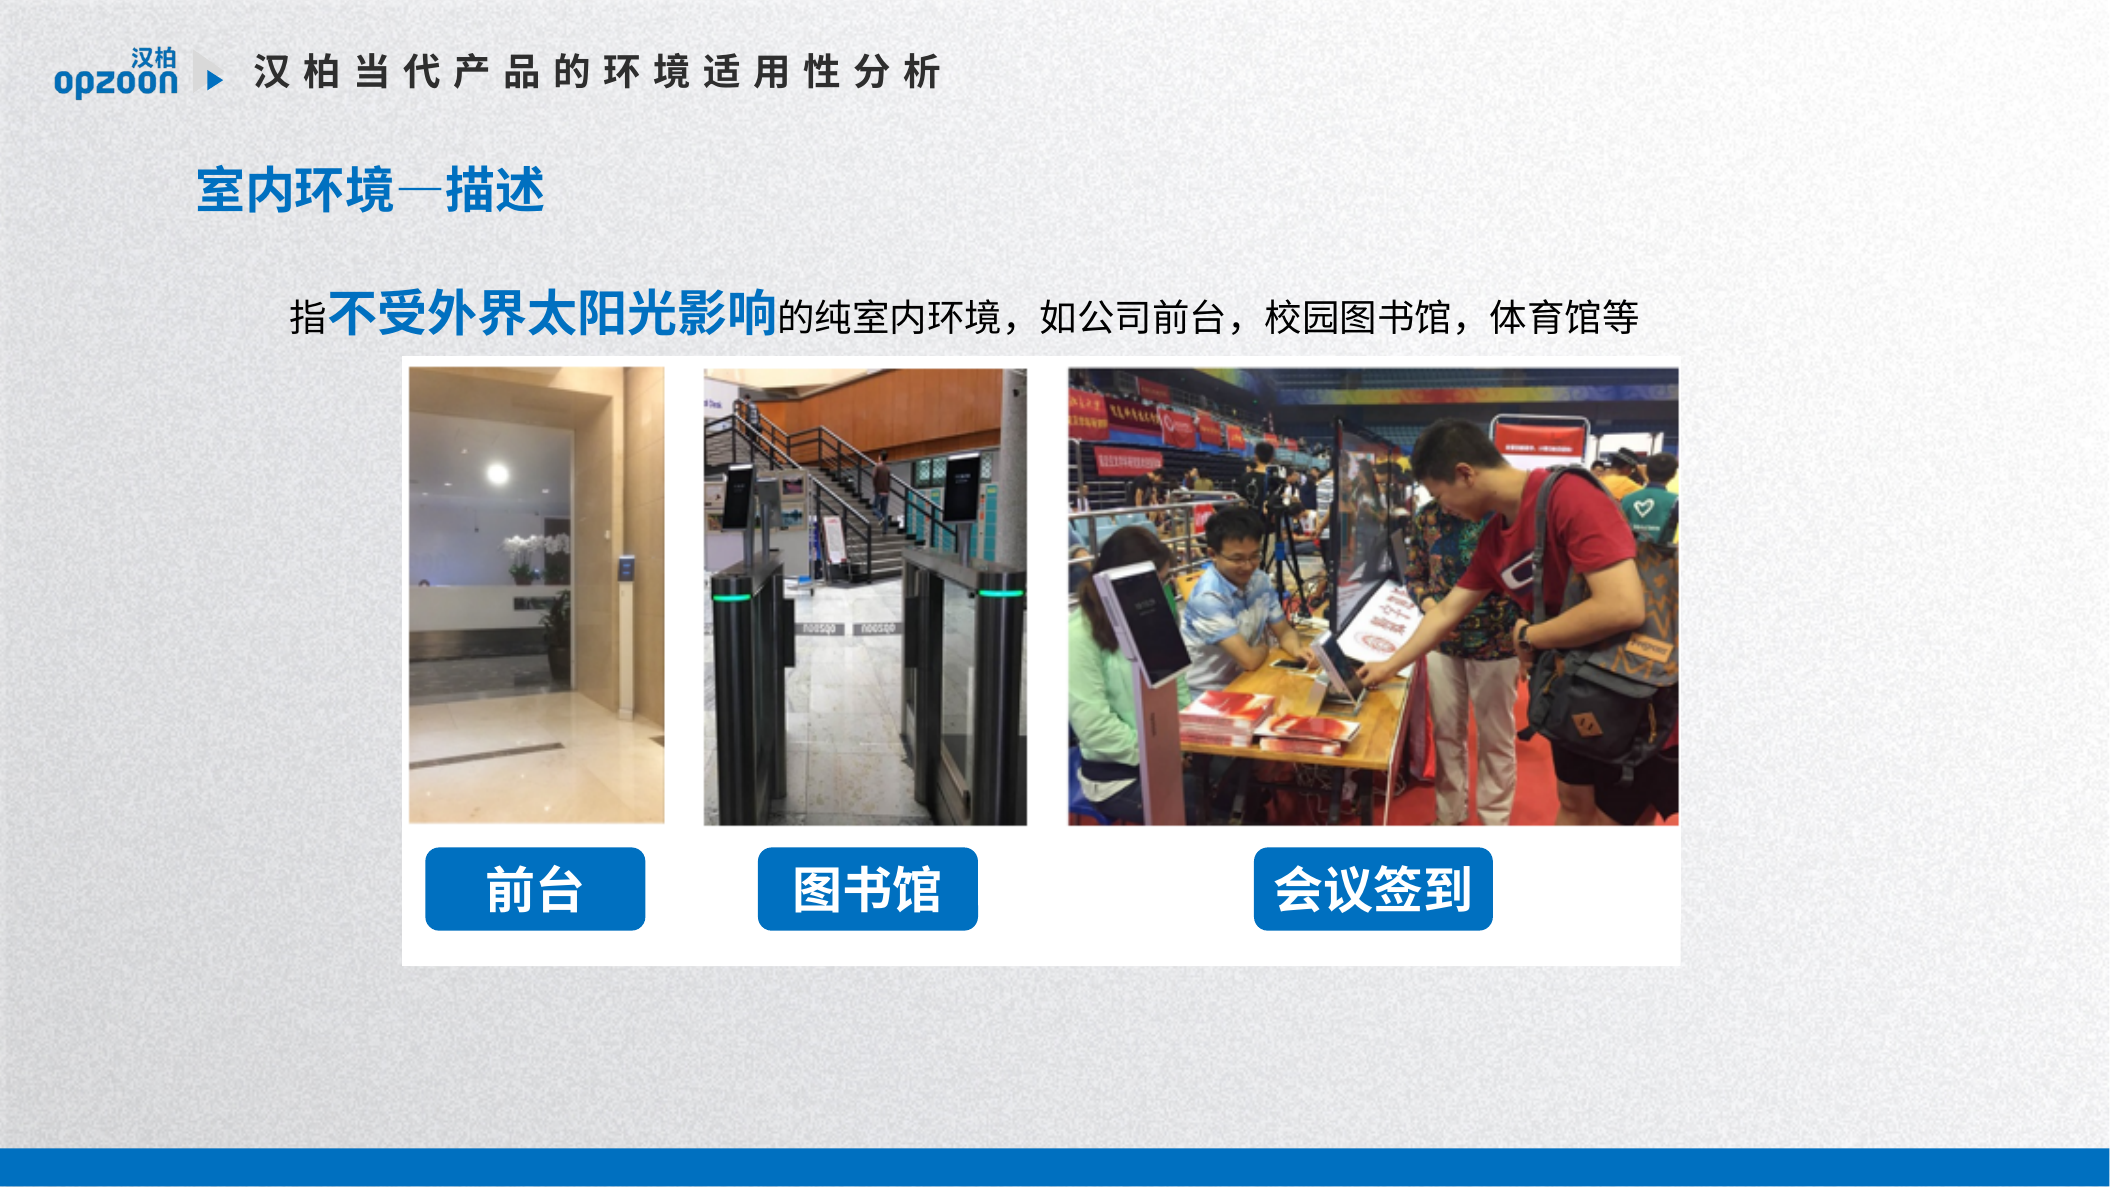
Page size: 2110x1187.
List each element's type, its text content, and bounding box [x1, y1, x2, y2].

text_box 汉柏当代产品的环境适用性分析 [238, 40, 957, 101]
picture [0, 0, 2110, 1147]
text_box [50, 36, 225, 105]
text_box 室内环境—描述 [180, 151, 560, 226]
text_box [402, 356, 1681, 967]
text_box 指不受外界太阳光影响的纯室内环境，如公司前台，校园图书馆，体育馆等 [275, 274, 1811, 349]
text_box [0, 1147, 2110, 1187]
